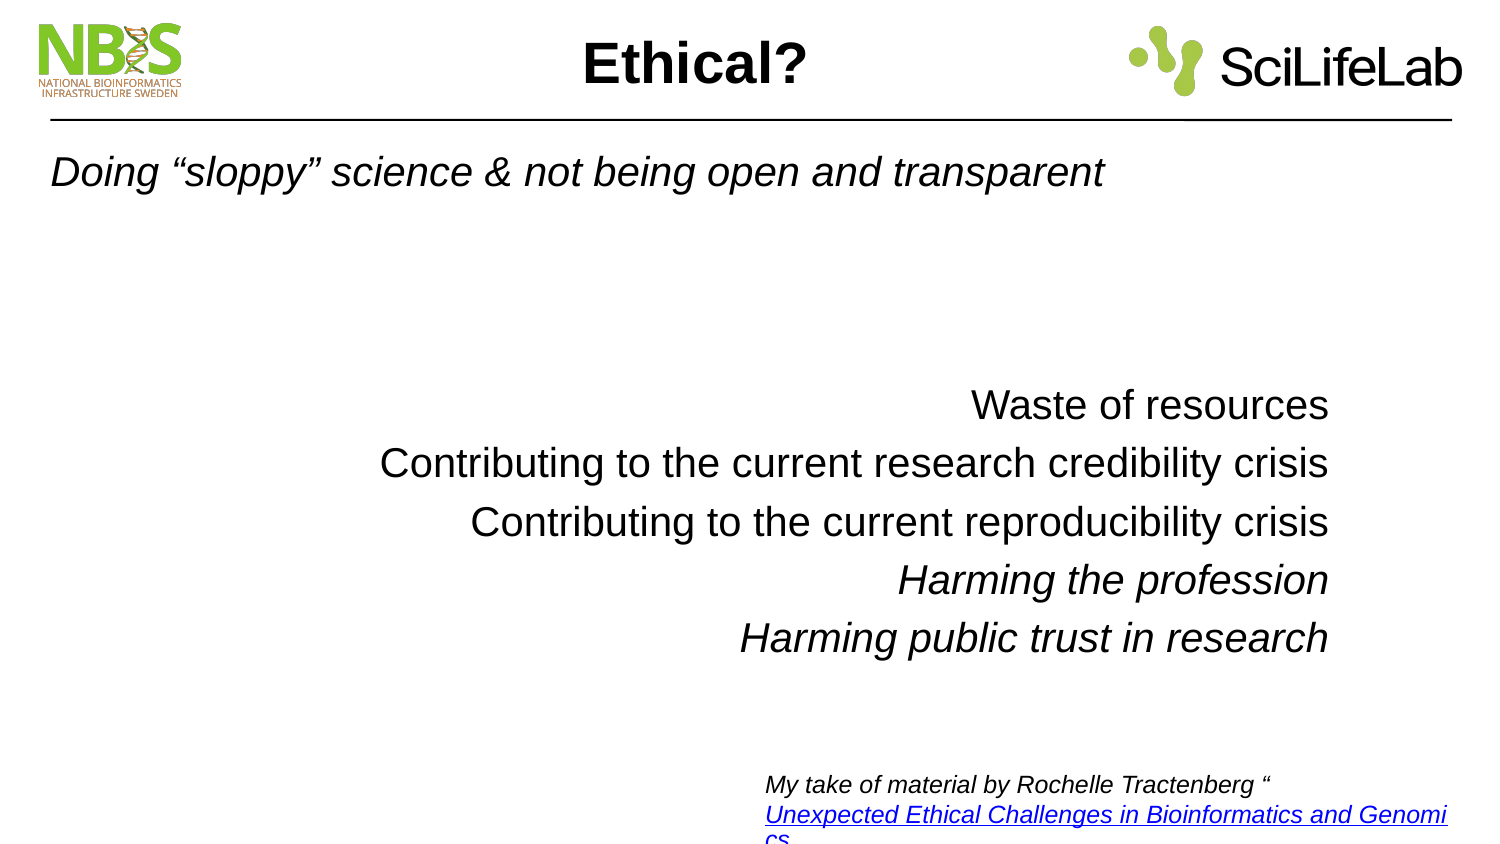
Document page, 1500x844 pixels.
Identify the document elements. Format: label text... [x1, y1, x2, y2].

title Ethical? [249, 25, 1142, 104]
picture [1127, 24, 1464, 98]
list Doing “sloppy” science & not being open and transparent Waste of resources Contributing to the current research credibility crisis Contributing to the current reproducibility crisis Harming the profession Harming public trust in research [50, 144, 1330, 754]
picture [39, 23, 181, 97]
text_box My take of material by Rochelle Tractenberg “Unexpected Ethical Challenges in Bioinformatics and Genomics.” [750, 753, 1470, 813]
